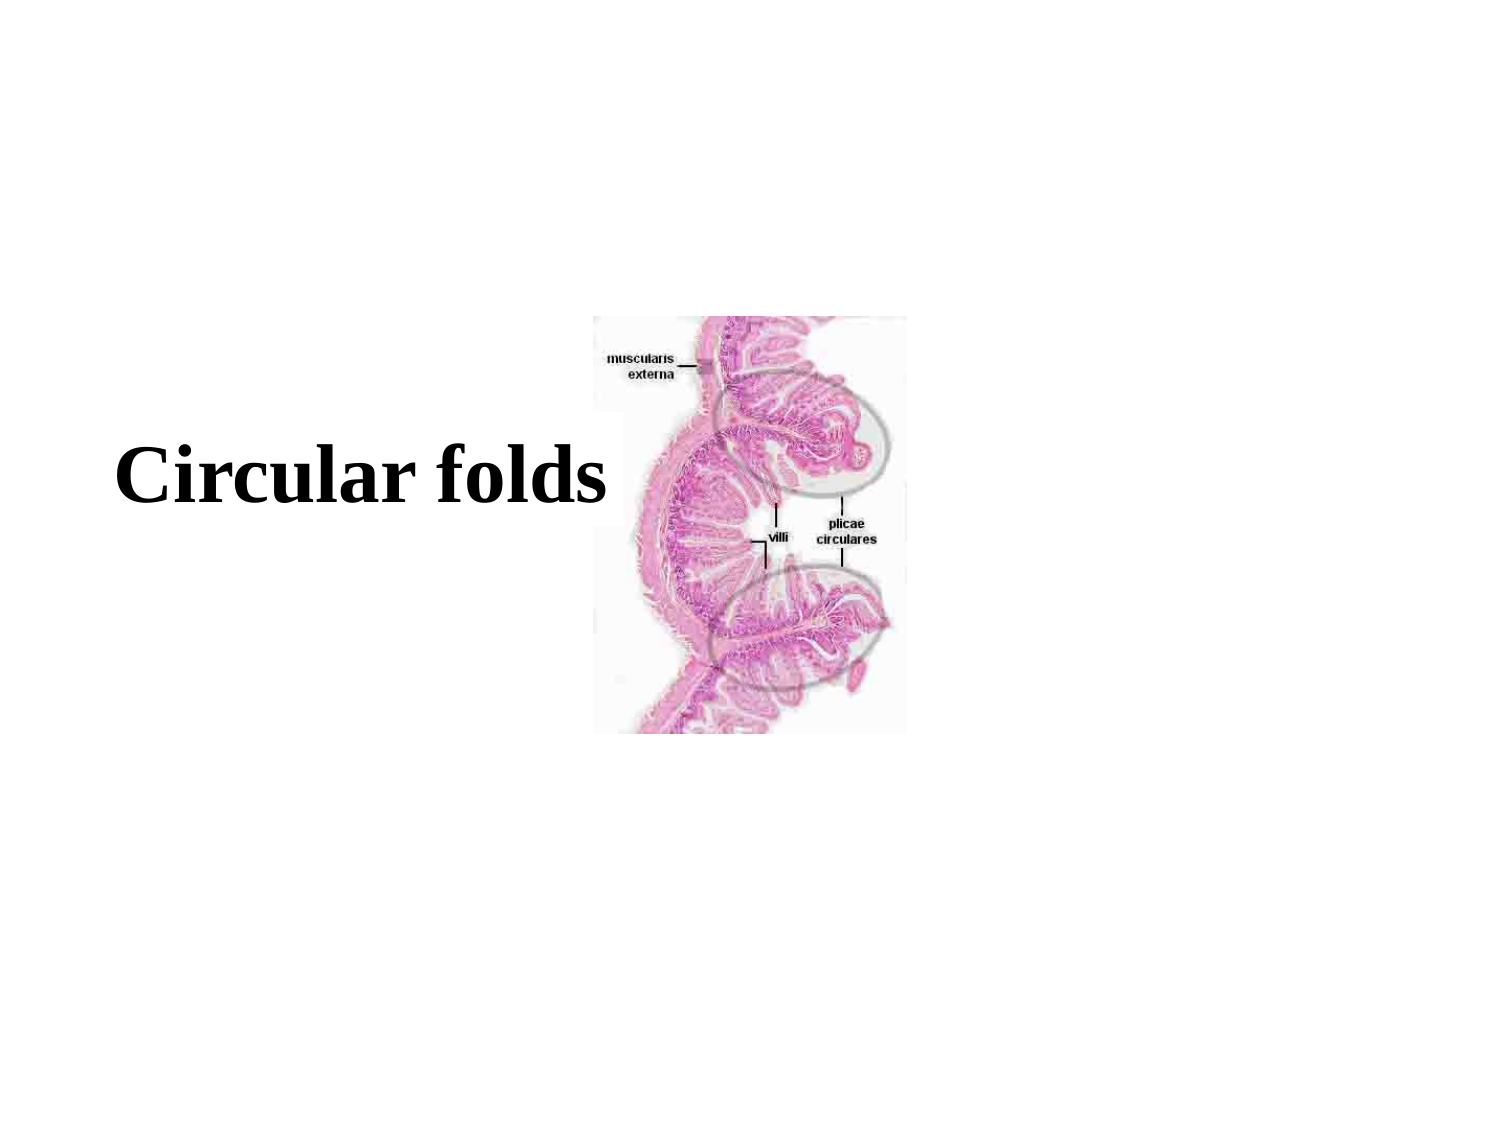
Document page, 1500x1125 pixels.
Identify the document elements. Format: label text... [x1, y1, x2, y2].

text_box Circular folds [99, 411, 593, 527]
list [593, 316, 907, 734]
